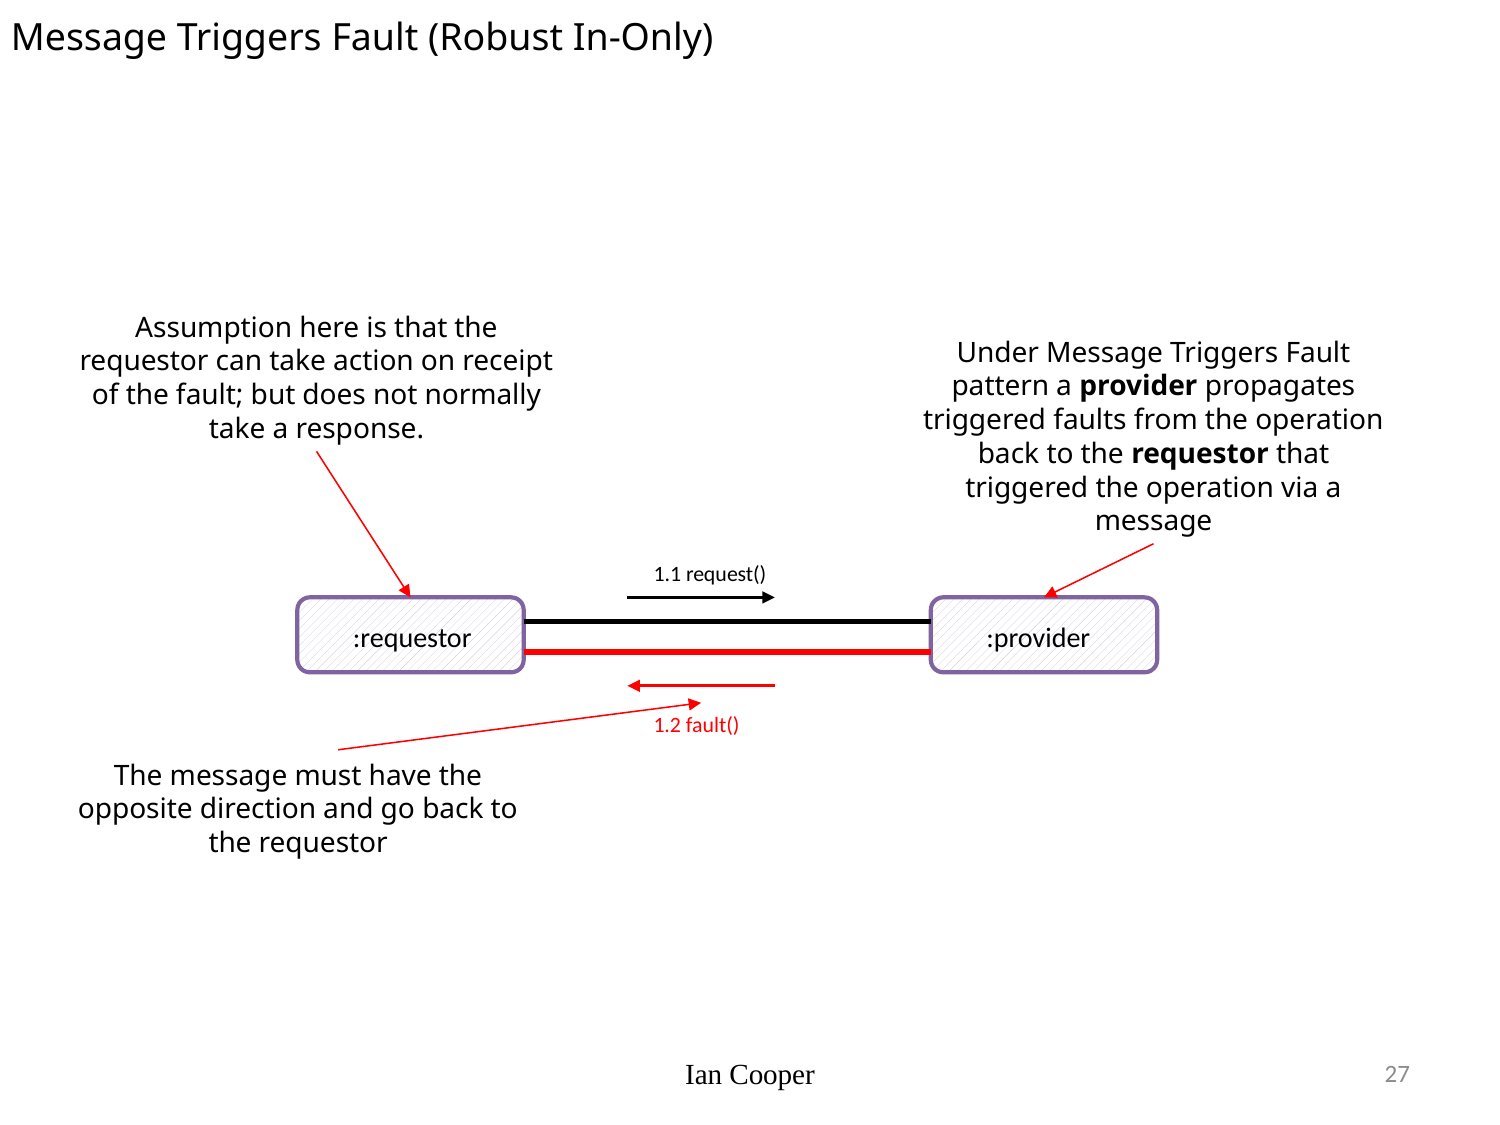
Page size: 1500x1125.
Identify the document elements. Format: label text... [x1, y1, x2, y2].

footer Ian Cooper [512, 1042, 988, 1103]
text_box The message must have the opposite direction and go back to the requestor [44, 749, 552, 866]
text_box Assumption here is that the requestor can take action on receipt of the fault; but does not normally take a response. [62, 301, 571, 452]
text_box [928, 595, 1160, 675]
text_box :requestor [338, 612, 503, 661]
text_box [316, 452, 411, 598]
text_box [1043, 545, 1154, 598]
text_box 1.2 fault() [703, 702, 764, 744]
text_box Under Message Triggers Fault pattern a provider propagates triggered faults from the operation back to the requestor that triggered the operation via a message [899, 326, 1408, 544]
text_box 1.1 request() [638, 551, 816, 593]
text_box [295, 595, 526, 675]
text_box Message Triggers Fault (Robust In-Only) [0, 1, 1500, 70]
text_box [337, 702, 702, 750]
text_box :provider [971, 612, 1117, 661]
slide_number 27 [1074, 1042, 1425, 1103]
